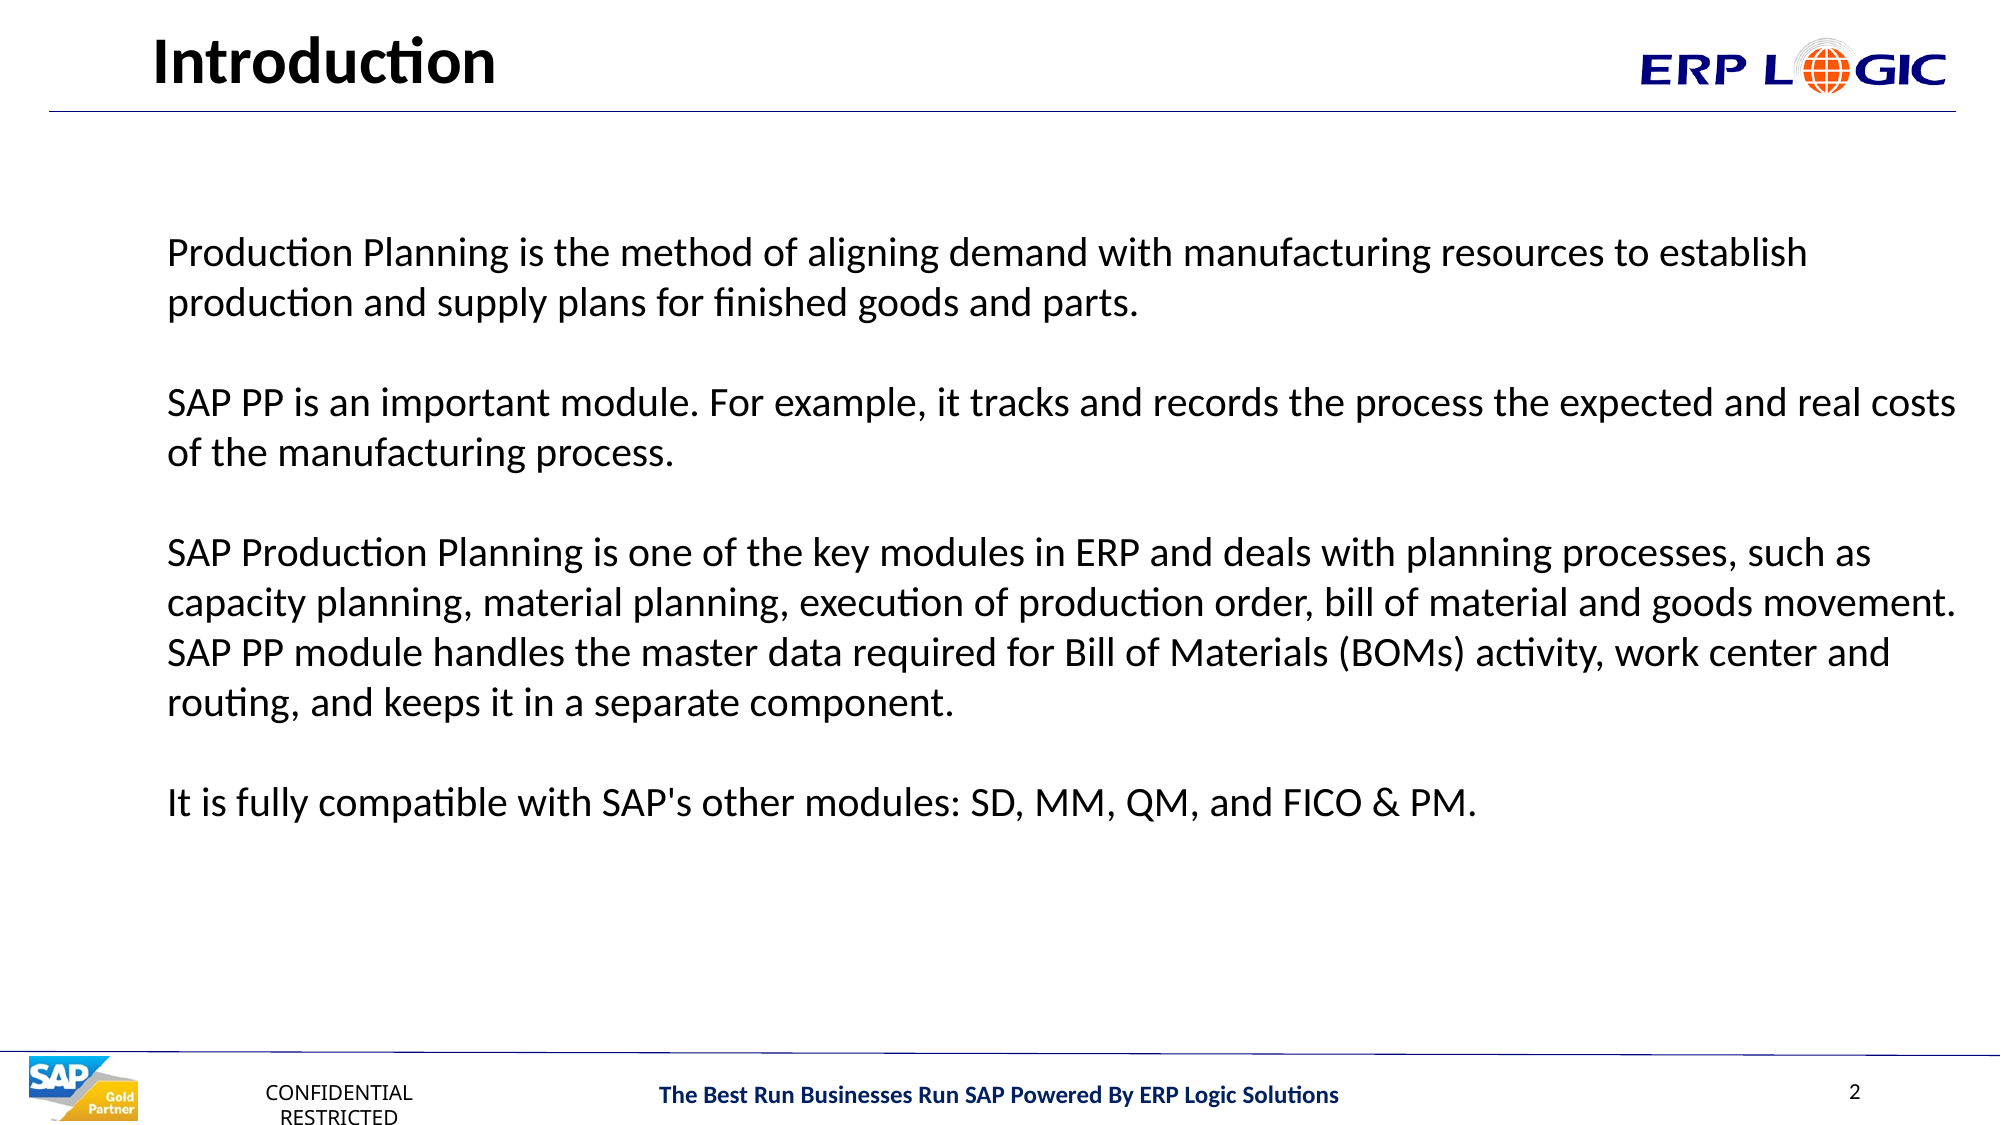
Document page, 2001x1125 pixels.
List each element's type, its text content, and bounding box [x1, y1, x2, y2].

text_box Production Planning is the method of aligning demand with manufacturing resources to establish production and supply plans for finished goods and parts. SAP PP is an important module. For example, it tracks and records the process the expected and real costs of the manufacturing process. SAP Production Planning is one of the key modules in ERP and deals with planning processes, such as capacity planning, material planning, execution of production order, bill of material and goods movement. SAP PP module handles the master data required for Bill of Materials (BOMs) activity, work center and routing, and keeps it in a separate component. It is fully compatible with SAP's other modules: SD, MM, QM, and FICO & PM. [152, 217, 1989, 933]
title Introduction [137, 24, 1863, 99]
picture [1615, 33, 1975, 103]
picture [29, 1056, 138, 1121]
